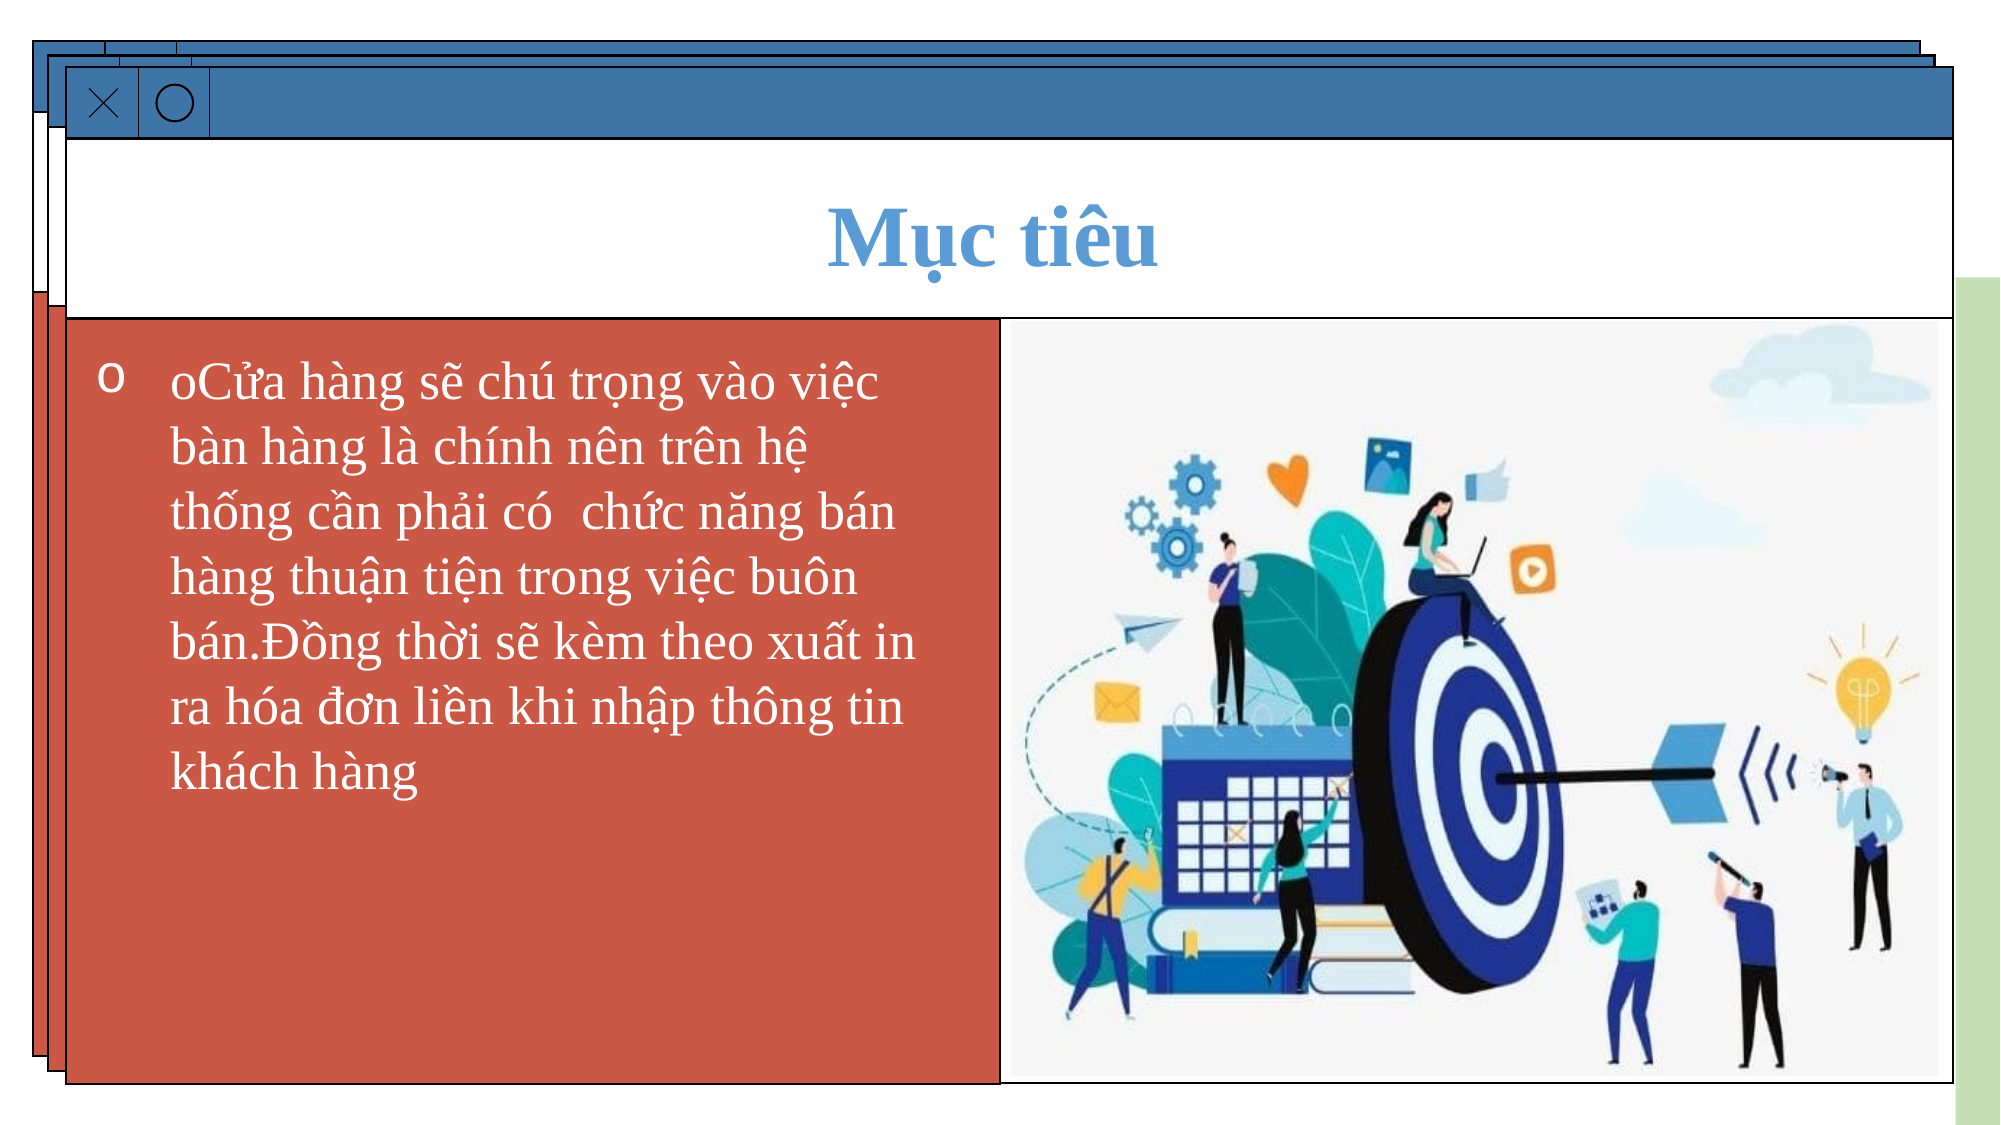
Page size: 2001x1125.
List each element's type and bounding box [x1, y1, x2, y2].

text_box [1955, 276, 2000, 1125]
picture [1011, 320, 1938, 1076]
text_box [32, 40, 1920, 1057]
text_box [65, 67, 1953, 1084]
text_box [47, 55, 1935, 1071]
